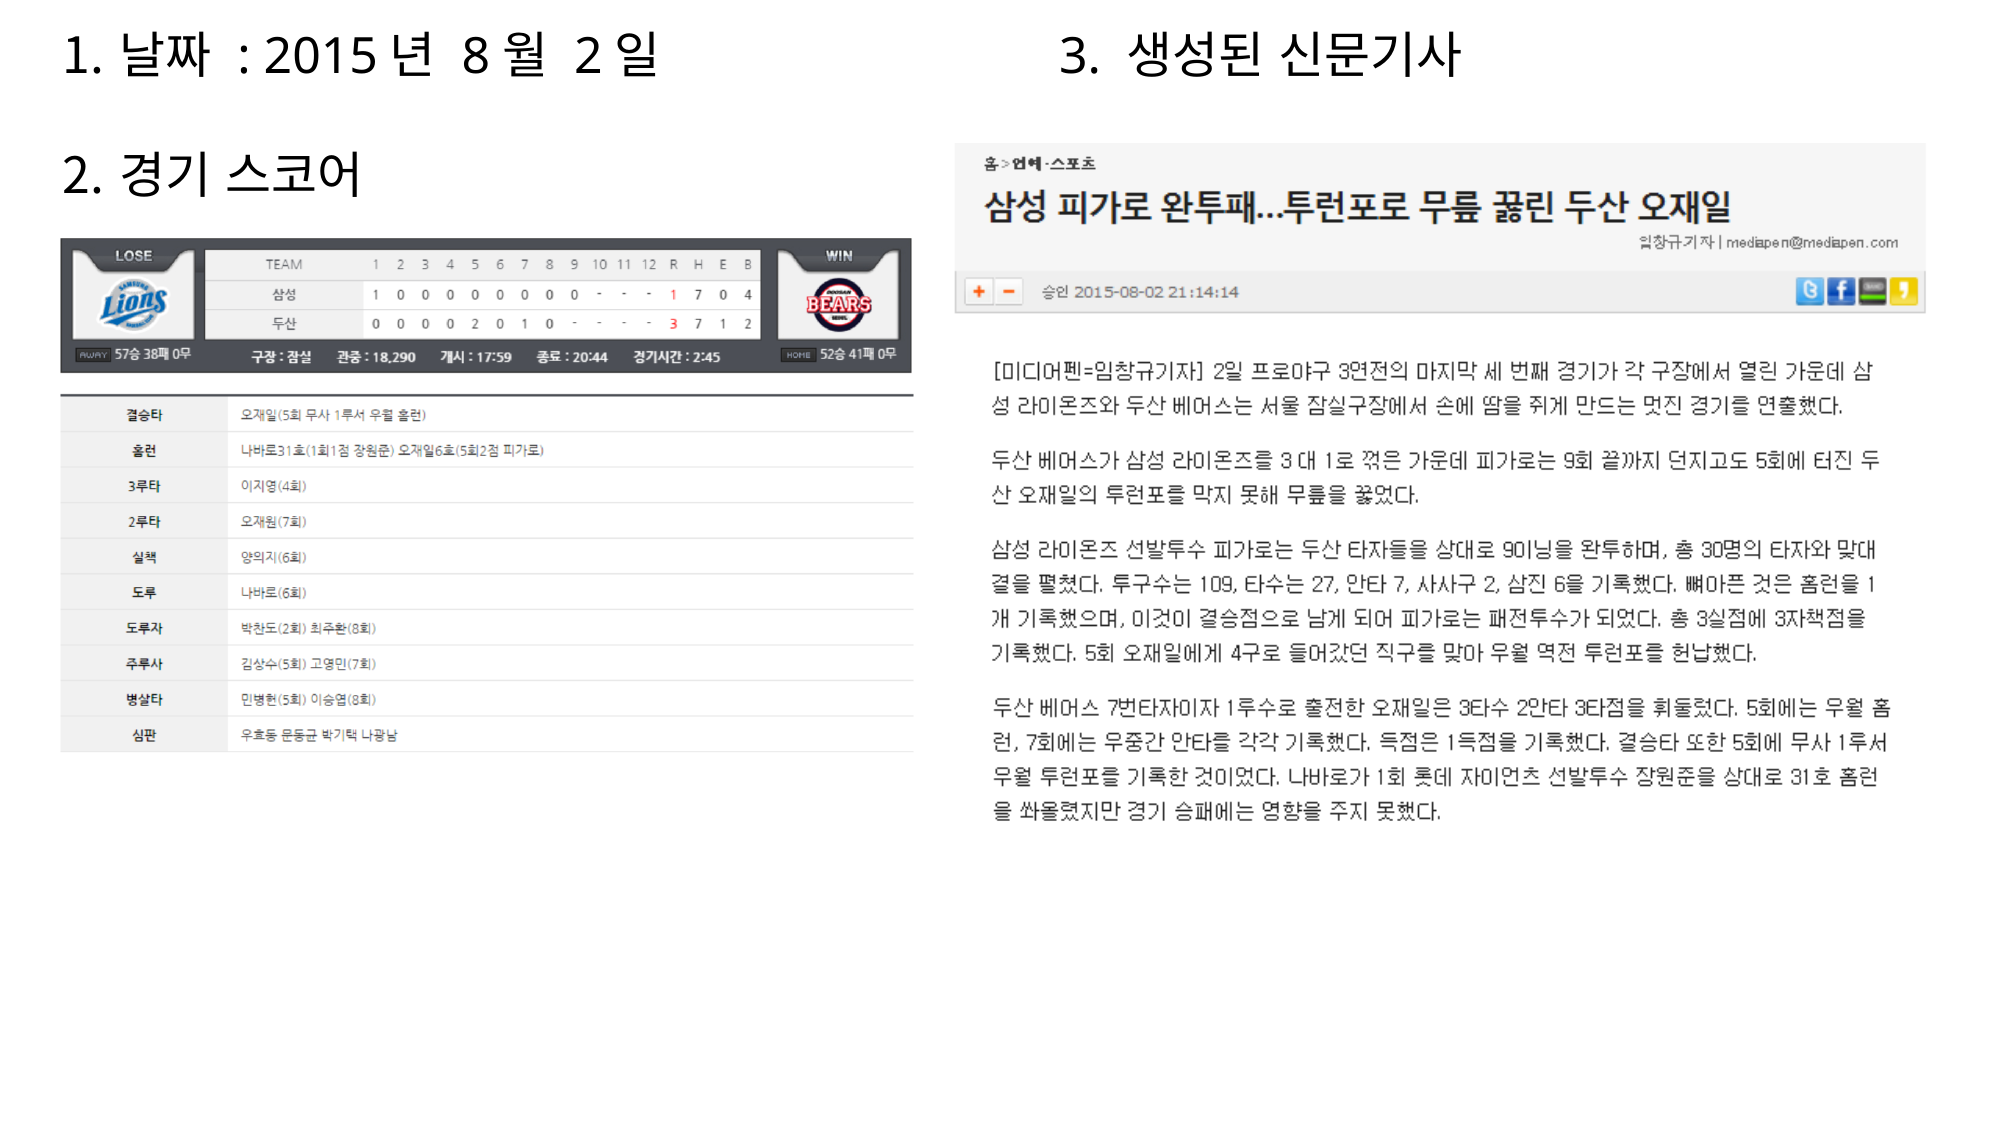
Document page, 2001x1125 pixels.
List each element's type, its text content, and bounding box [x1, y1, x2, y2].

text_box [952, 143, 1937, 832]
picture [57, 232, 914, 759]
text_box 날짜 : 2015년 8월 2일 3. 생성된 신문기사 경기 스코어 [48, 16, 1590, 212]
